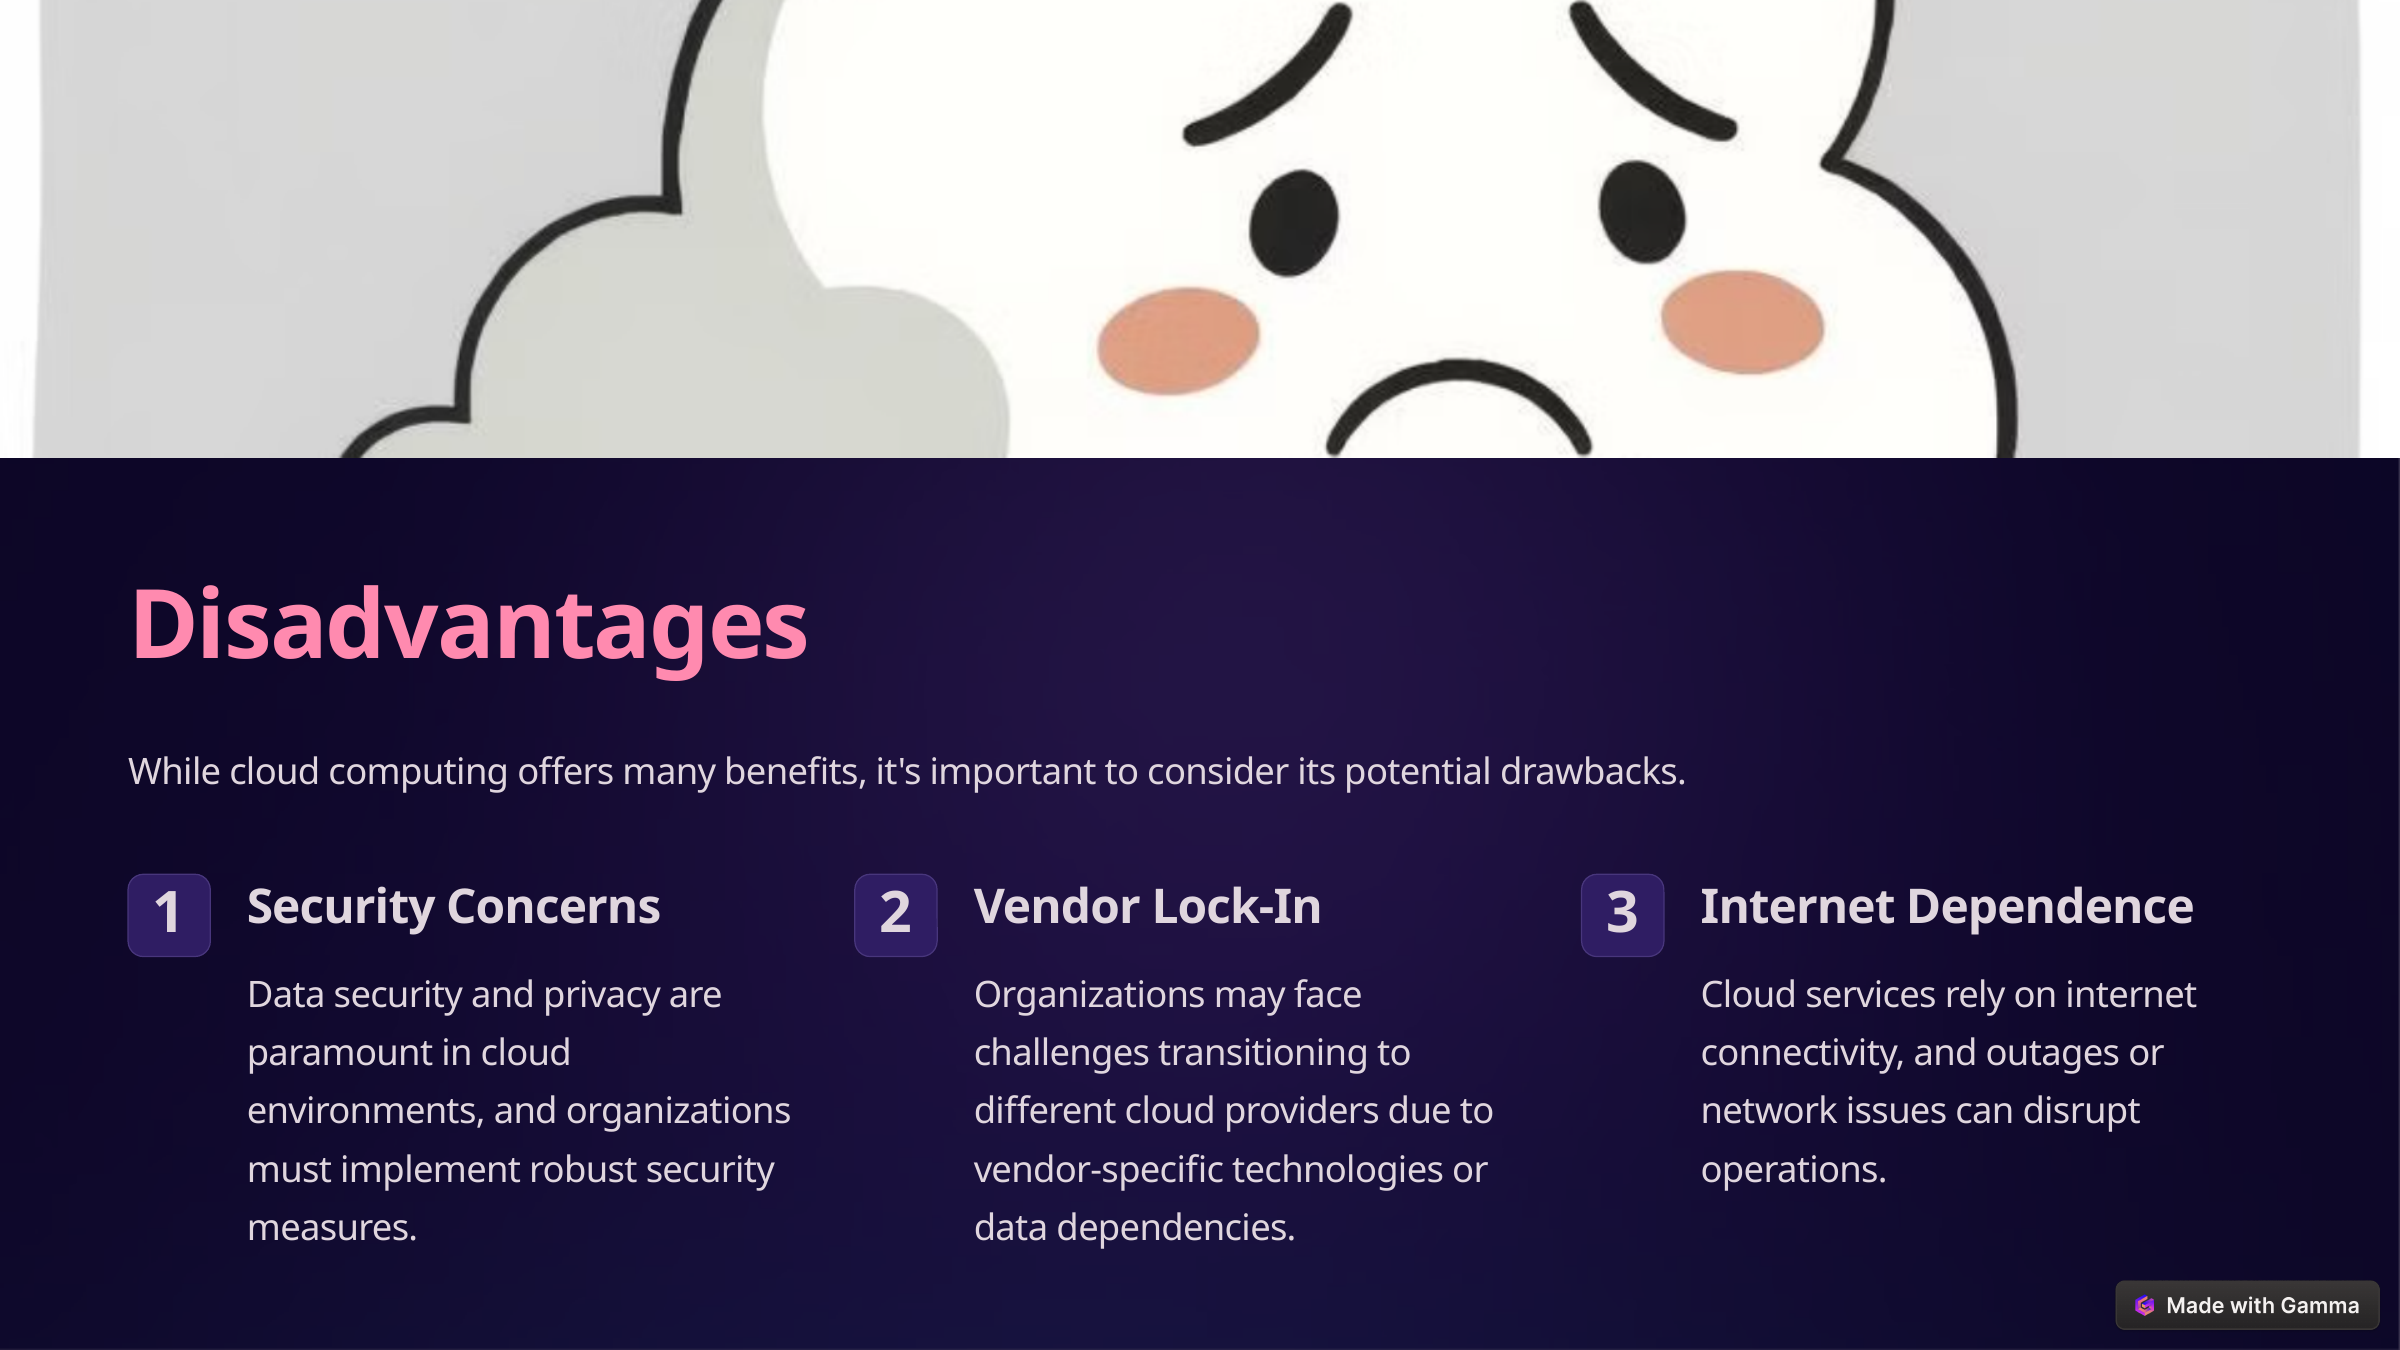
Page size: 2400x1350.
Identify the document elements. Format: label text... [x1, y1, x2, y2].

text_box 1 [157, 886, 182, 945]
text_box Organizations may face challenges transitioning to different cloud providers due to vendor-specific technologies or data dependencies. [973, 956, 1546, 1249]
text_box [854, 874, 938, 957]
text_box Security Concerns [246, 874, 728, 935]
text_box 2 [880, 886, 912, 945]
text_box [1581, 874, 1664, 957]
text_box Internet Dependence [1700, 874, 2181, 935]
text_box Vendor Lock-In [973, 874, 1455, 935]
picture [0, 0, 2400, 458]
text_box Disadvantages [128, 558, 1089, 679]
text_box Data security and privacy are paramount in cloud environments, and organizations must implement robust security measures. [246, 956, 819, 1191]
text_box 3 [1607, 886, 1639, 945]
text_box While cloud computing offers many benefits, it's important to consider its potential drawbacks. [128, 733, 2272, 792]
picture [2106, 1271, 2389, 1339]
text_box Cloud services rely on internet connectivity, and outages or network issues can disrupt operations. [1700, 956, 2272, 1191]
text_box [128, 874, 211, 957]
